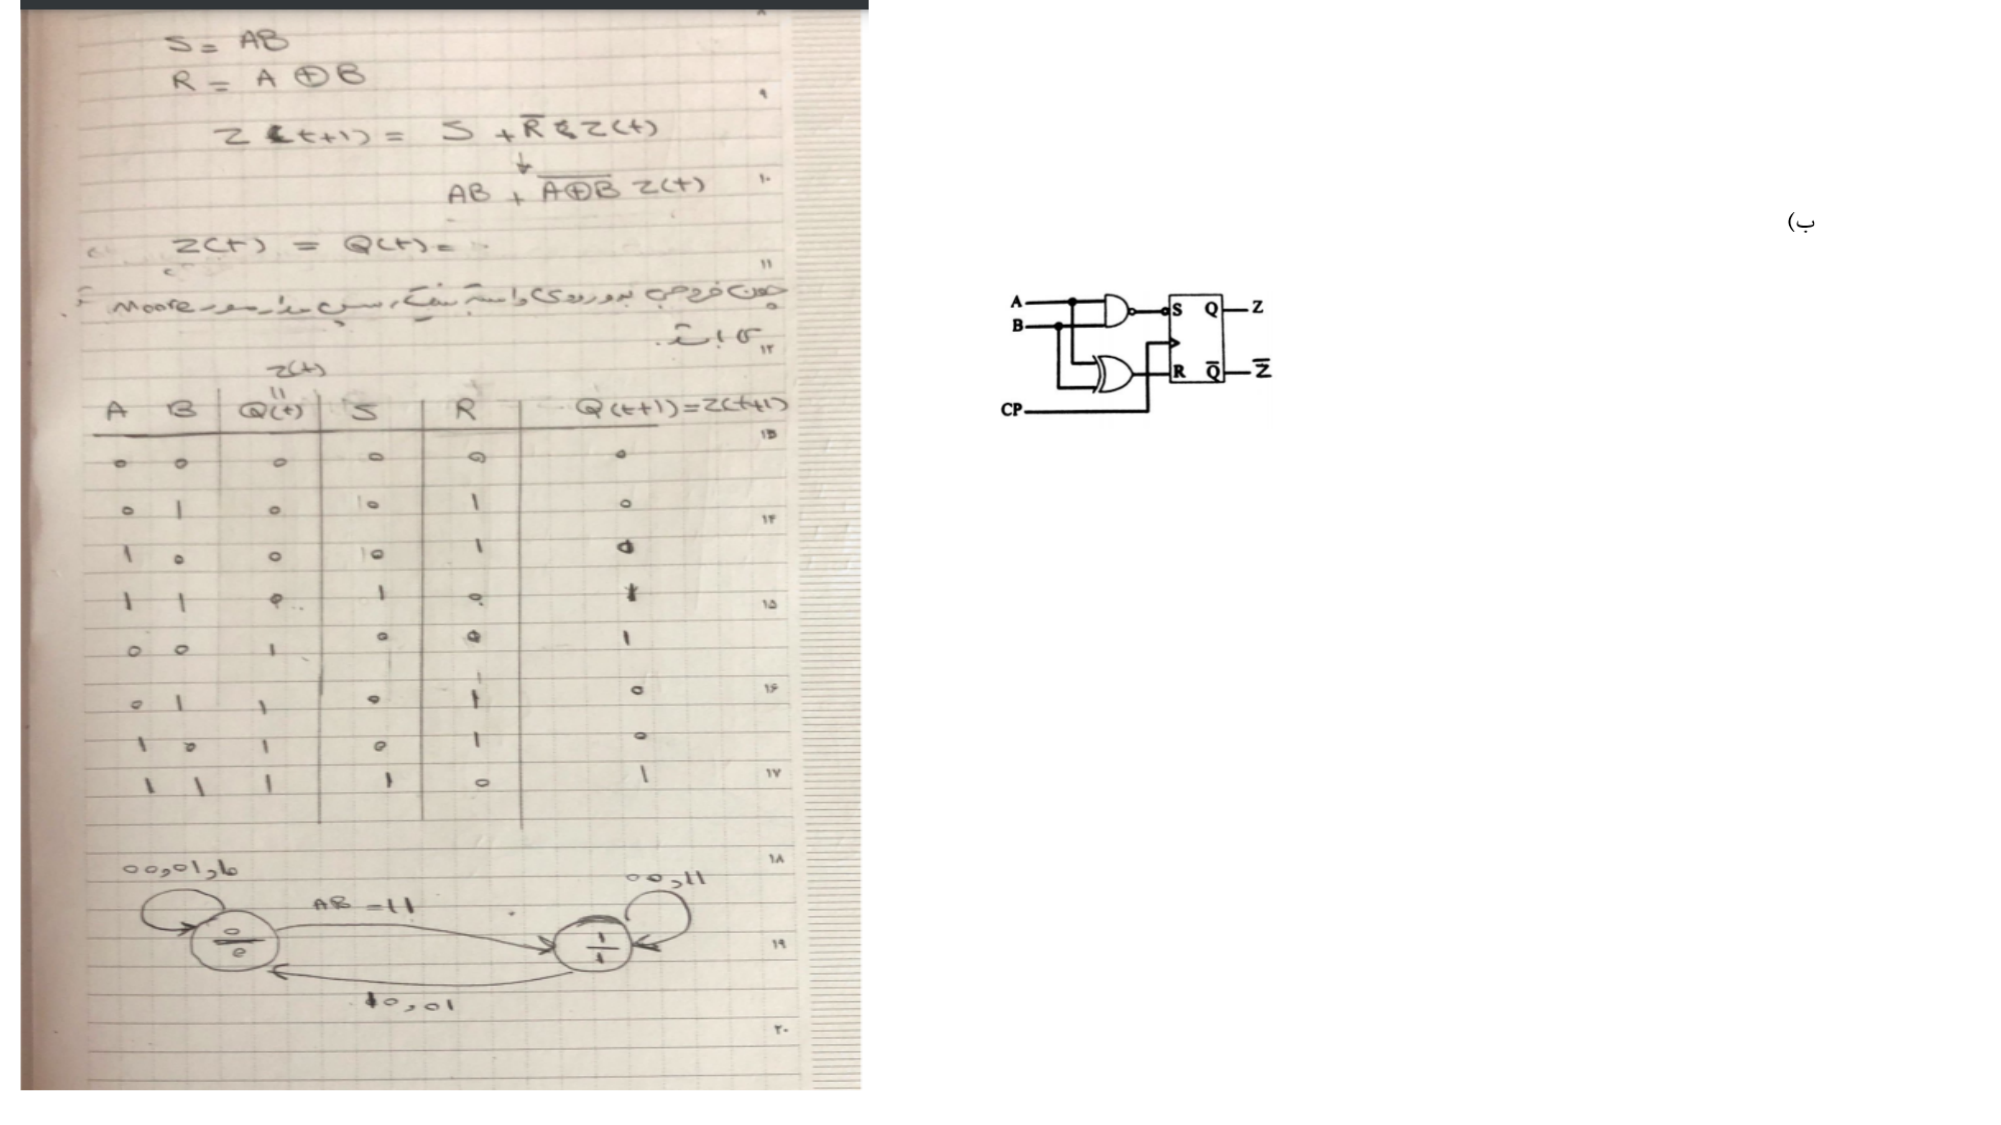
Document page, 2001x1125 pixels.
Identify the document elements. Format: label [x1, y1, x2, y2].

picture [20, 0, 869, 1109]
picture [887, 198, 1980, 494]
